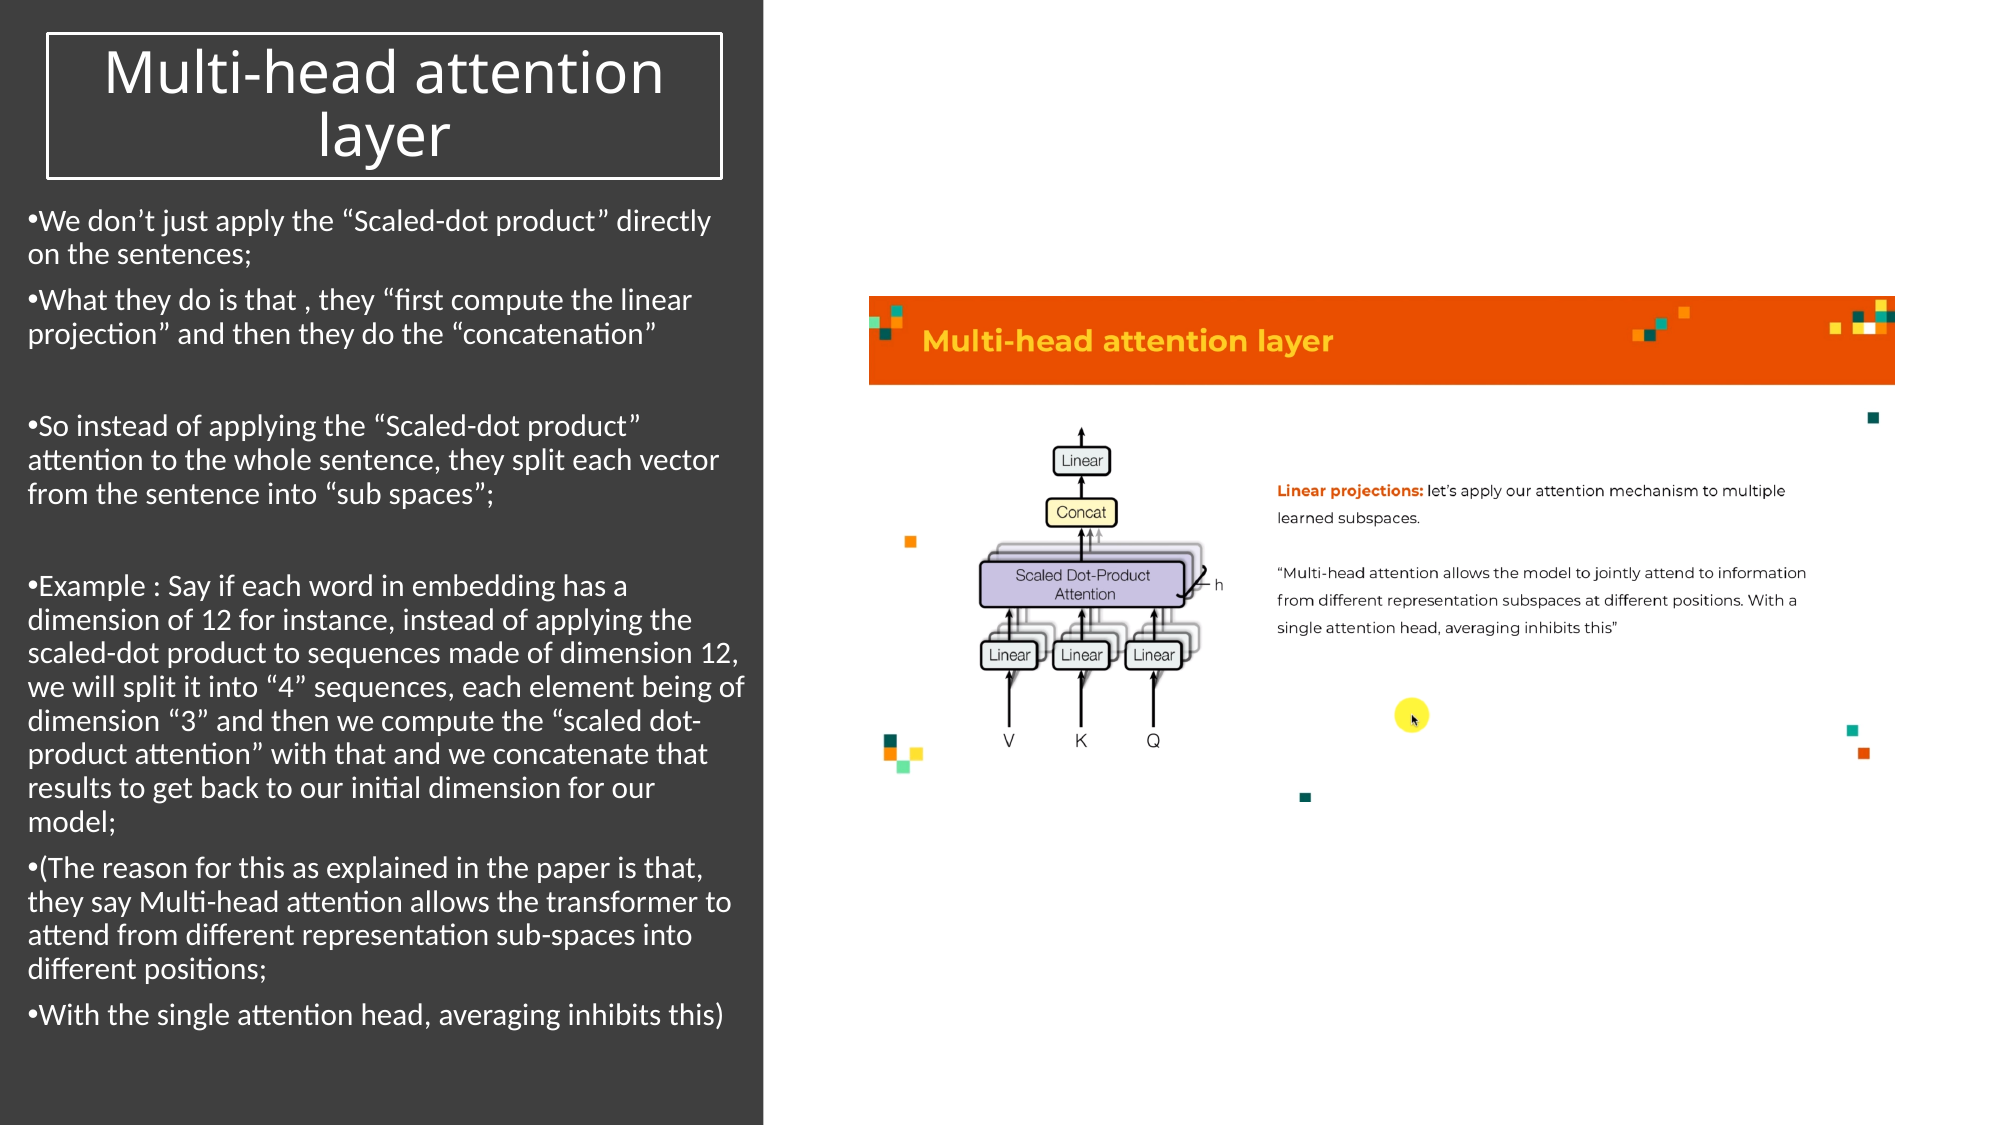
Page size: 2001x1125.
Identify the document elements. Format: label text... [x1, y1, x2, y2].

text_box [0, 0, 764, 1125]
picture [869, 296, 1895, 802]
text_box We don’t just apply the “Scaled-dot product” directly on the sentences; What they do is that , they “first compute the linear projection” and then they do the “concatenation” So instead of applying the “Scaled-dot product” attention to the whole sentence, they split each vector from the sentence into “sub spaces”; Example : Say if each word in embedding has a dimension of 12 for instance, instead of applying the scaled-dot product to sequences made of dimension 12, we will split it into “4” sequences, each element being of dimension “3” and then we compute the “scaled dot-product attention” with that and we concatenate that results to get back to our initial dimension for our model; (The reason for this as explained in the paper is that, they say Multi-head attention allows the transformer to attend from different representation sub-spaces into different positions; With the single attention head, averaging inhibits this) [12, 196, 764, 993]
text_box Multi-head attention layer [47, 33, 722, 179]
